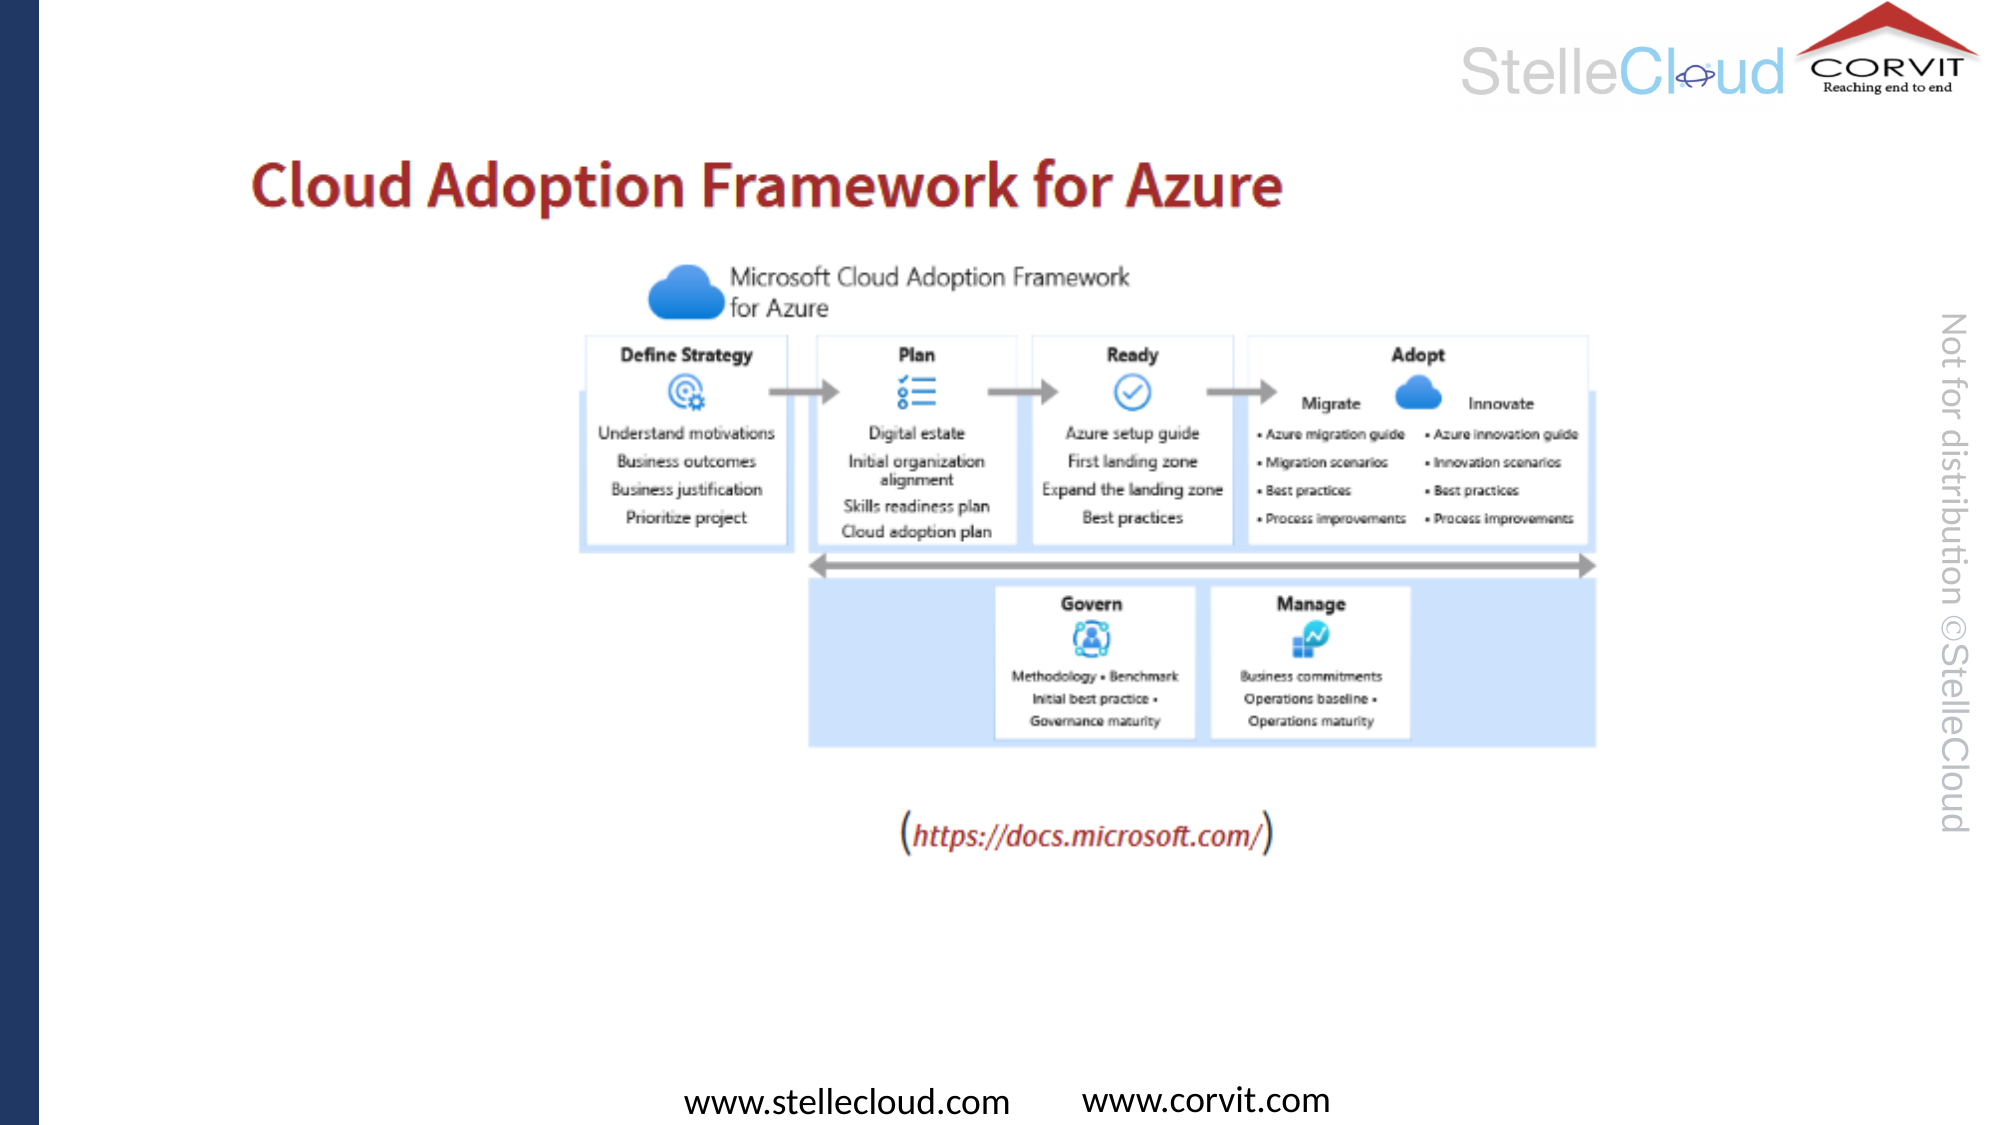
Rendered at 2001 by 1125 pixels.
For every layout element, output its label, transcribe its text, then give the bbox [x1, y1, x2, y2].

picture [239, 145, 1741, 979]
picture [1455, 0, 1988, 111]
text_box www.stellecloud.com [669, 1069, 1027, 1125]
text_box www.corvit.com [1067, 1067, 1347, 1125]
text_box Not for distribution ⒸStelleCloud [1927, 297, 1988, 1125]
